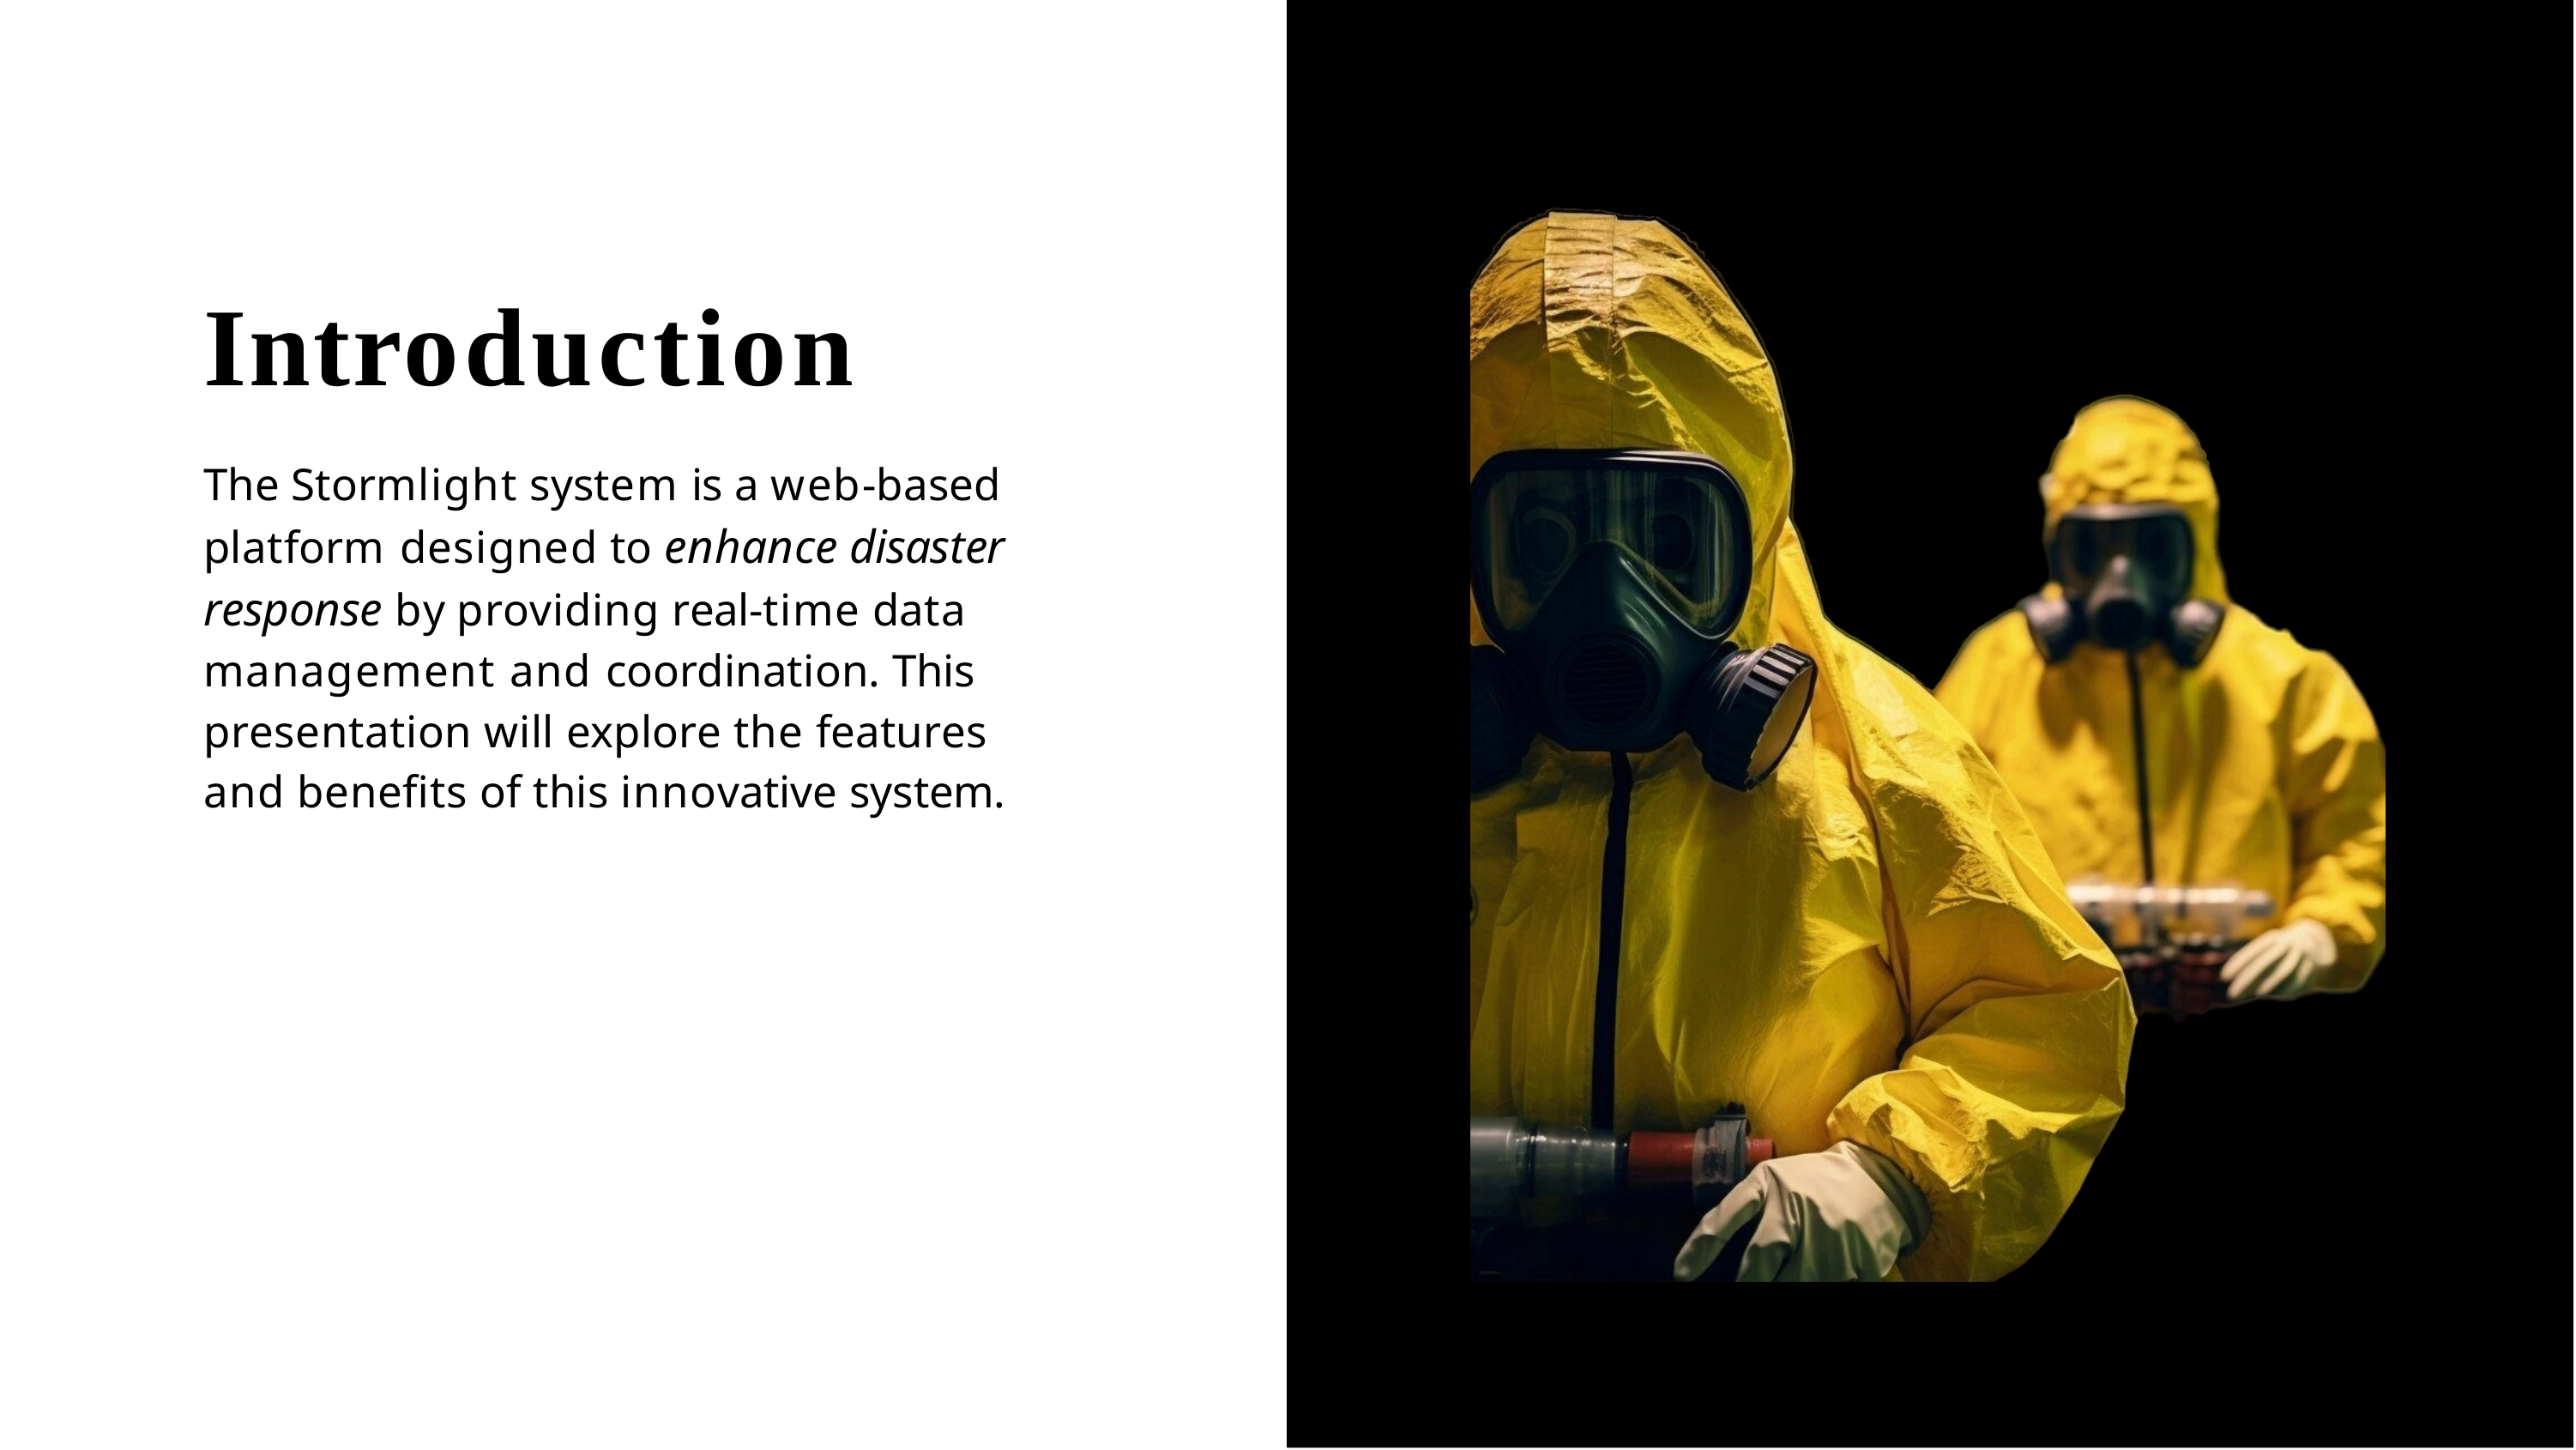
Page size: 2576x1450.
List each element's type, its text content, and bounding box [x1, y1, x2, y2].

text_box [1286, 0, 2574, 1448]
title Introduction [202, 273, 863, 448]
text_box The Stormlight system is a web-based platform designed to enhance disaster response by providing real-time data management and coordination. This presentation will explore the features and beneﬁts of this innovative system. [202, 448, 1063, 817]
